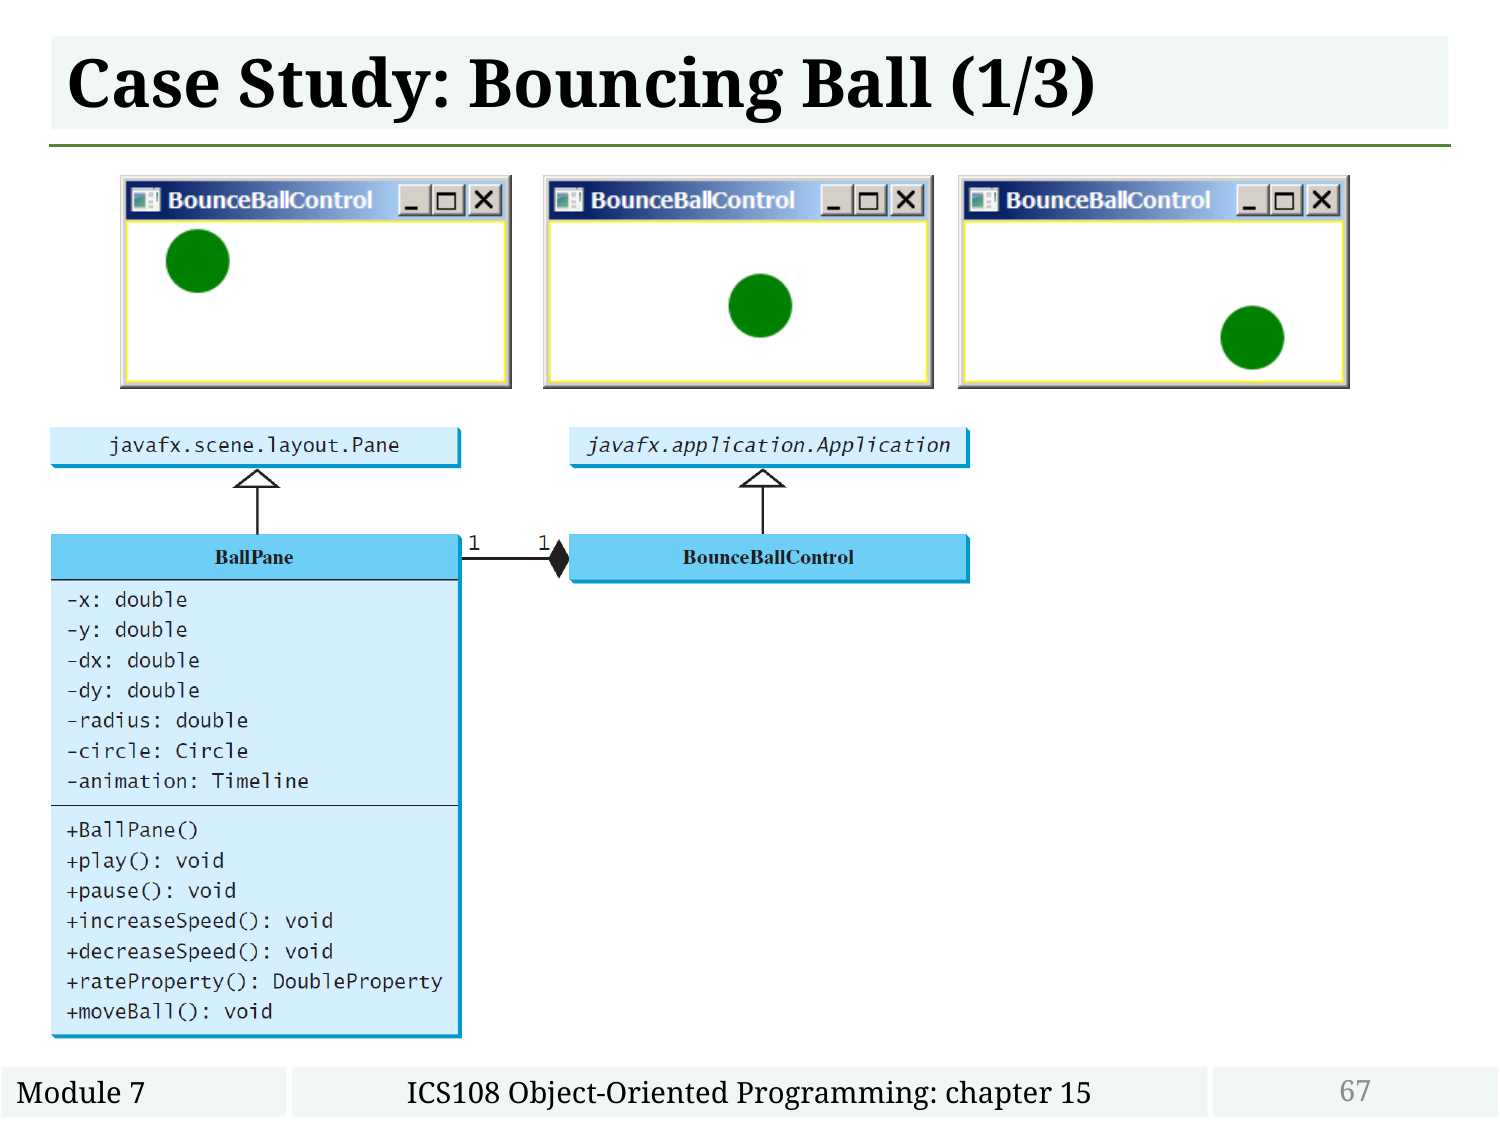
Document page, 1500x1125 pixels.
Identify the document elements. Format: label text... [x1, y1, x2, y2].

slide_number 67 [1212, 1066, 1498, 1118]
picture [46, 421, 977, 1043]
picture [543, 175, 934, 389]
picture [958, 175, 1350, 389]
picture [120, 175, 512, 389]
title Case Study: Bouncing Ball (1/3) [51, 36, 1449, 130]
